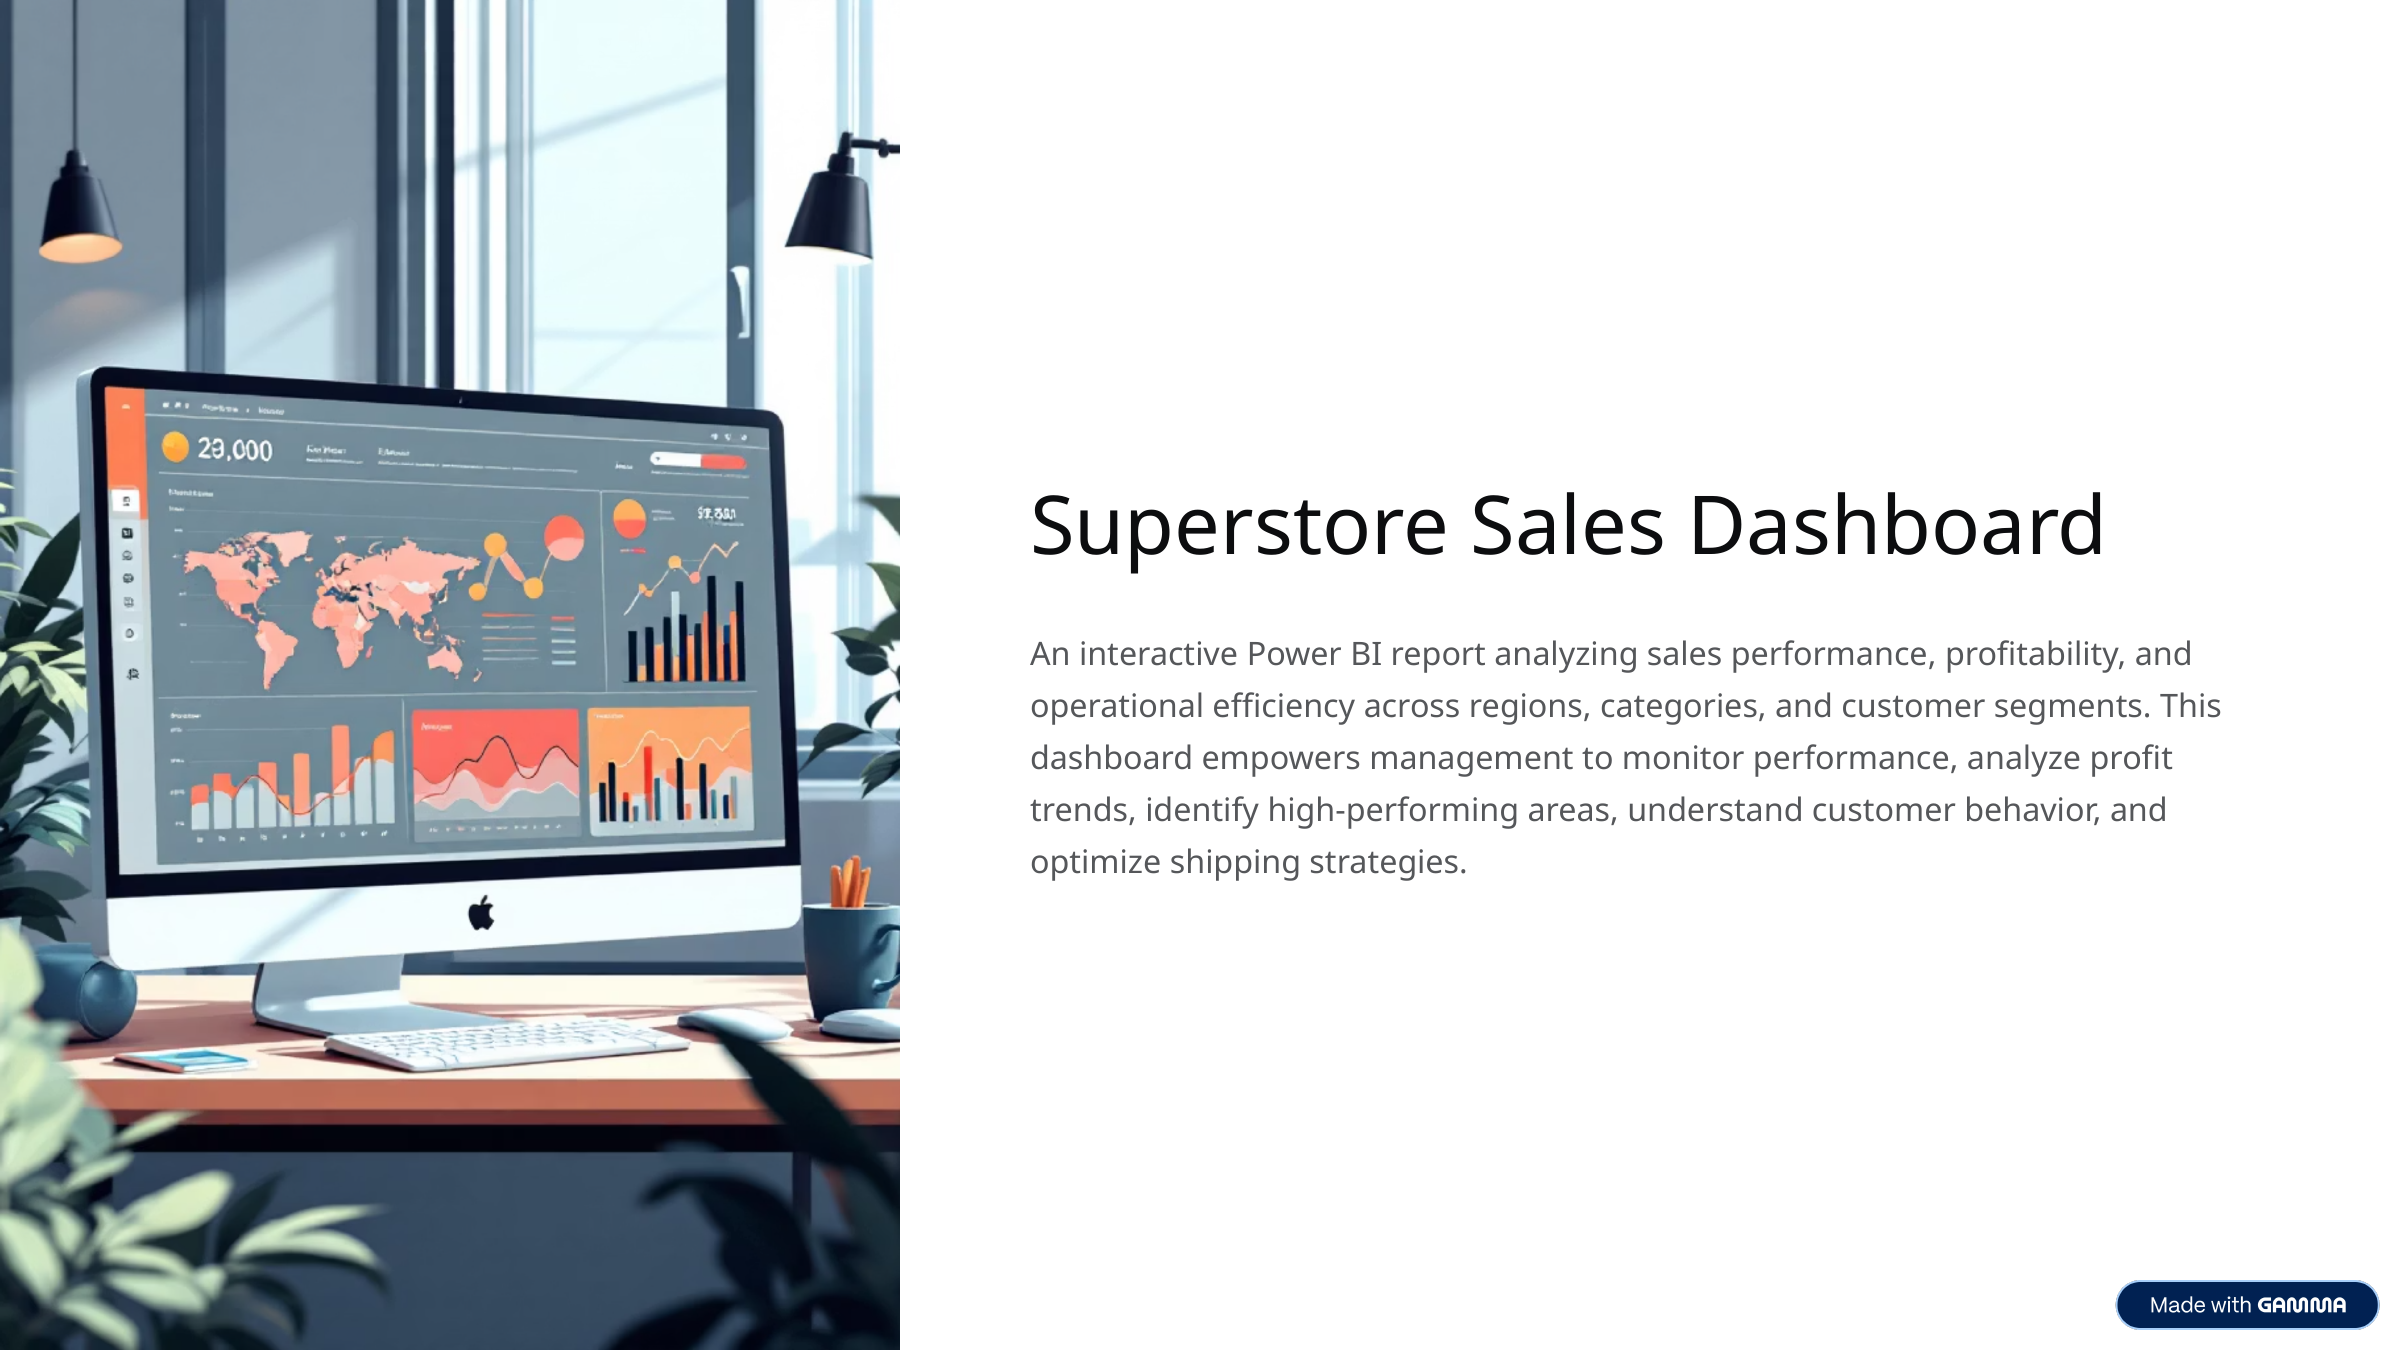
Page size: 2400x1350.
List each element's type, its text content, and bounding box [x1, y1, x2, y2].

text_box An interactive Power BI report analyzing sales performance, profitability, and operational efficiency across regions, categories, and customer segments. This dashboard empowers management to monitor performance, analyze profit trends, identify high-performing areas, understand customer behavior, and optimize shipping strategies. [1030, 619, 2270, 881]
picture [2106, 1271, 2389, 1339]
text_box Superstore Sales Dashboard [1030, 469, 2127, 572]
picture [0, 0, 900, 1350]
